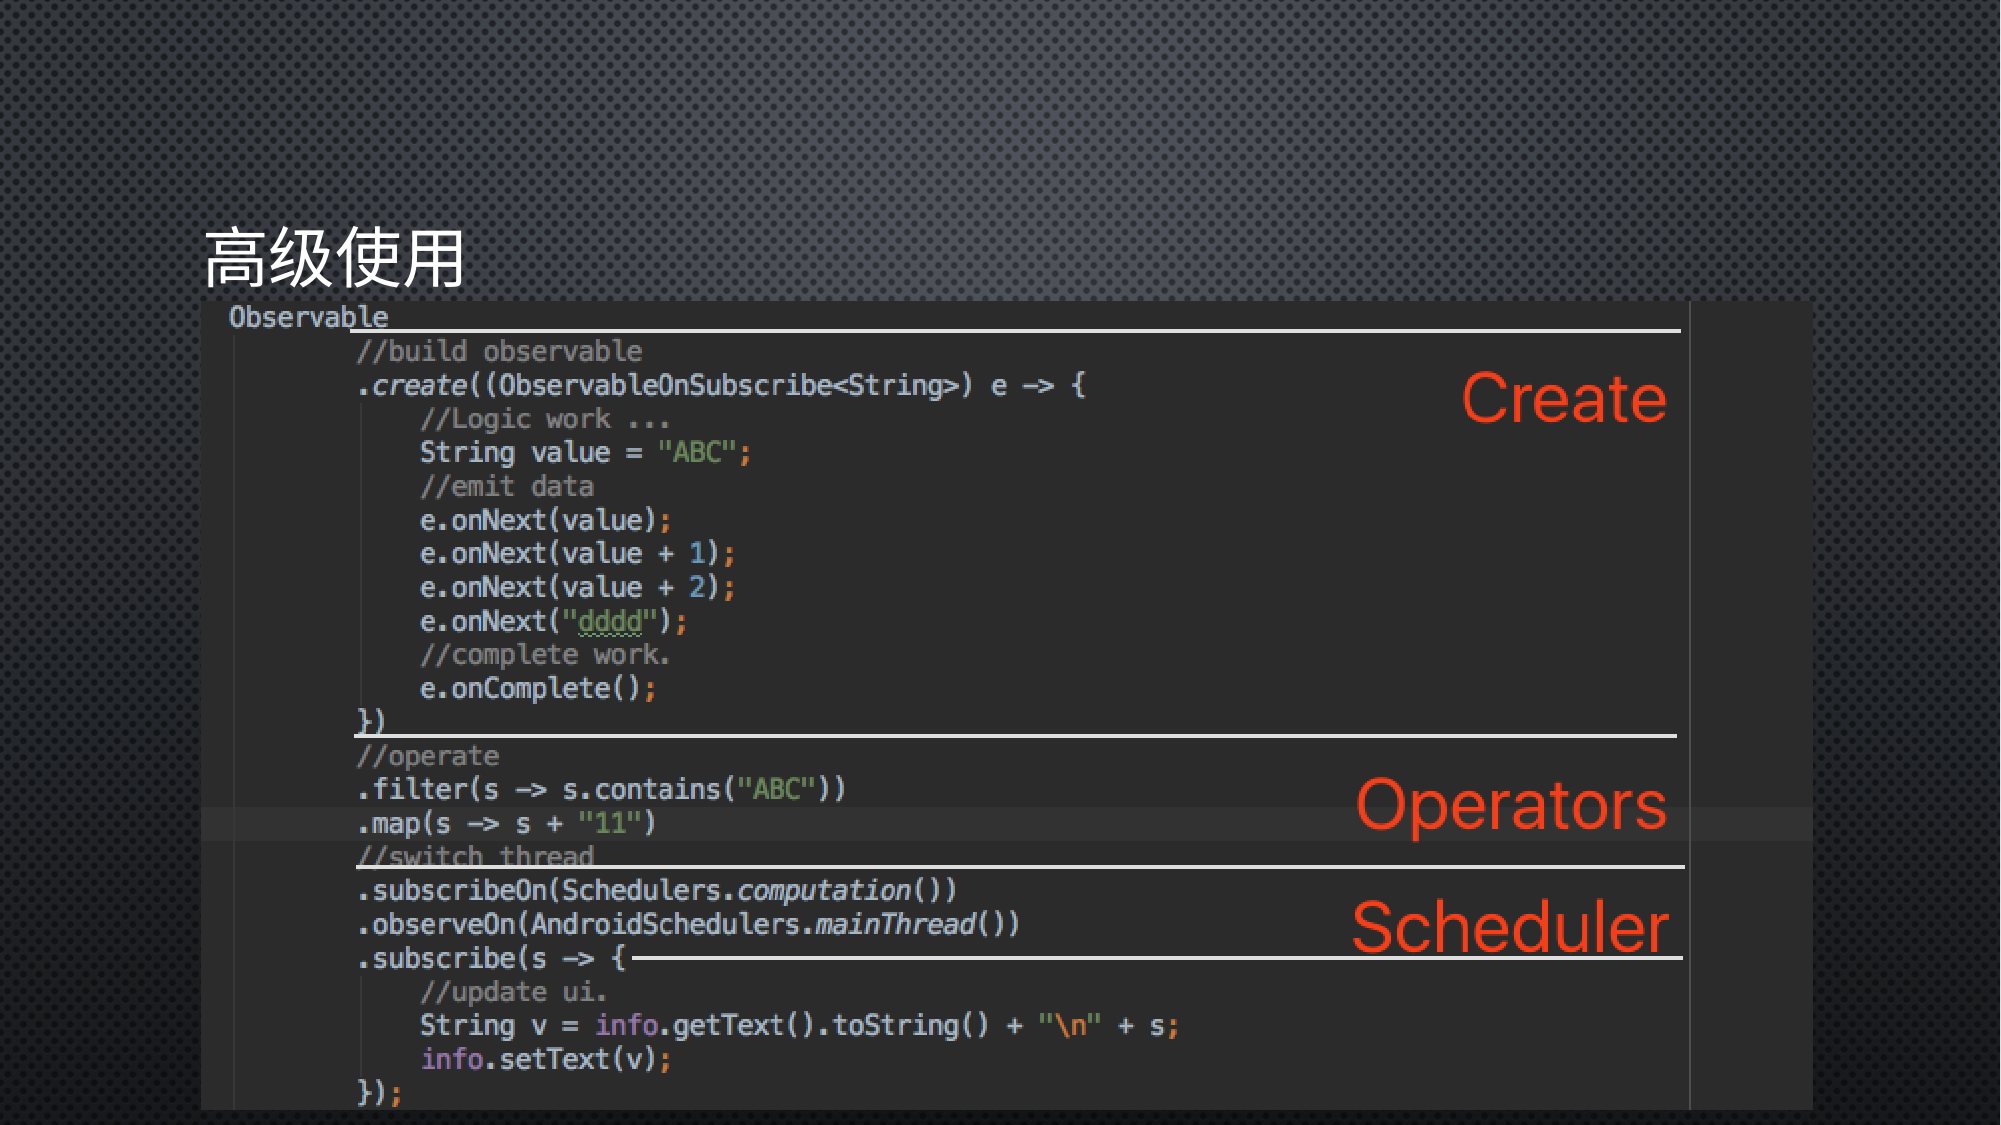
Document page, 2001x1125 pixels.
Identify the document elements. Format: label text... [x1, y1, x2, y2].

picture [201, 300, 1813, 1110]
title 高级使用 [187, 99, 1813, 413]
